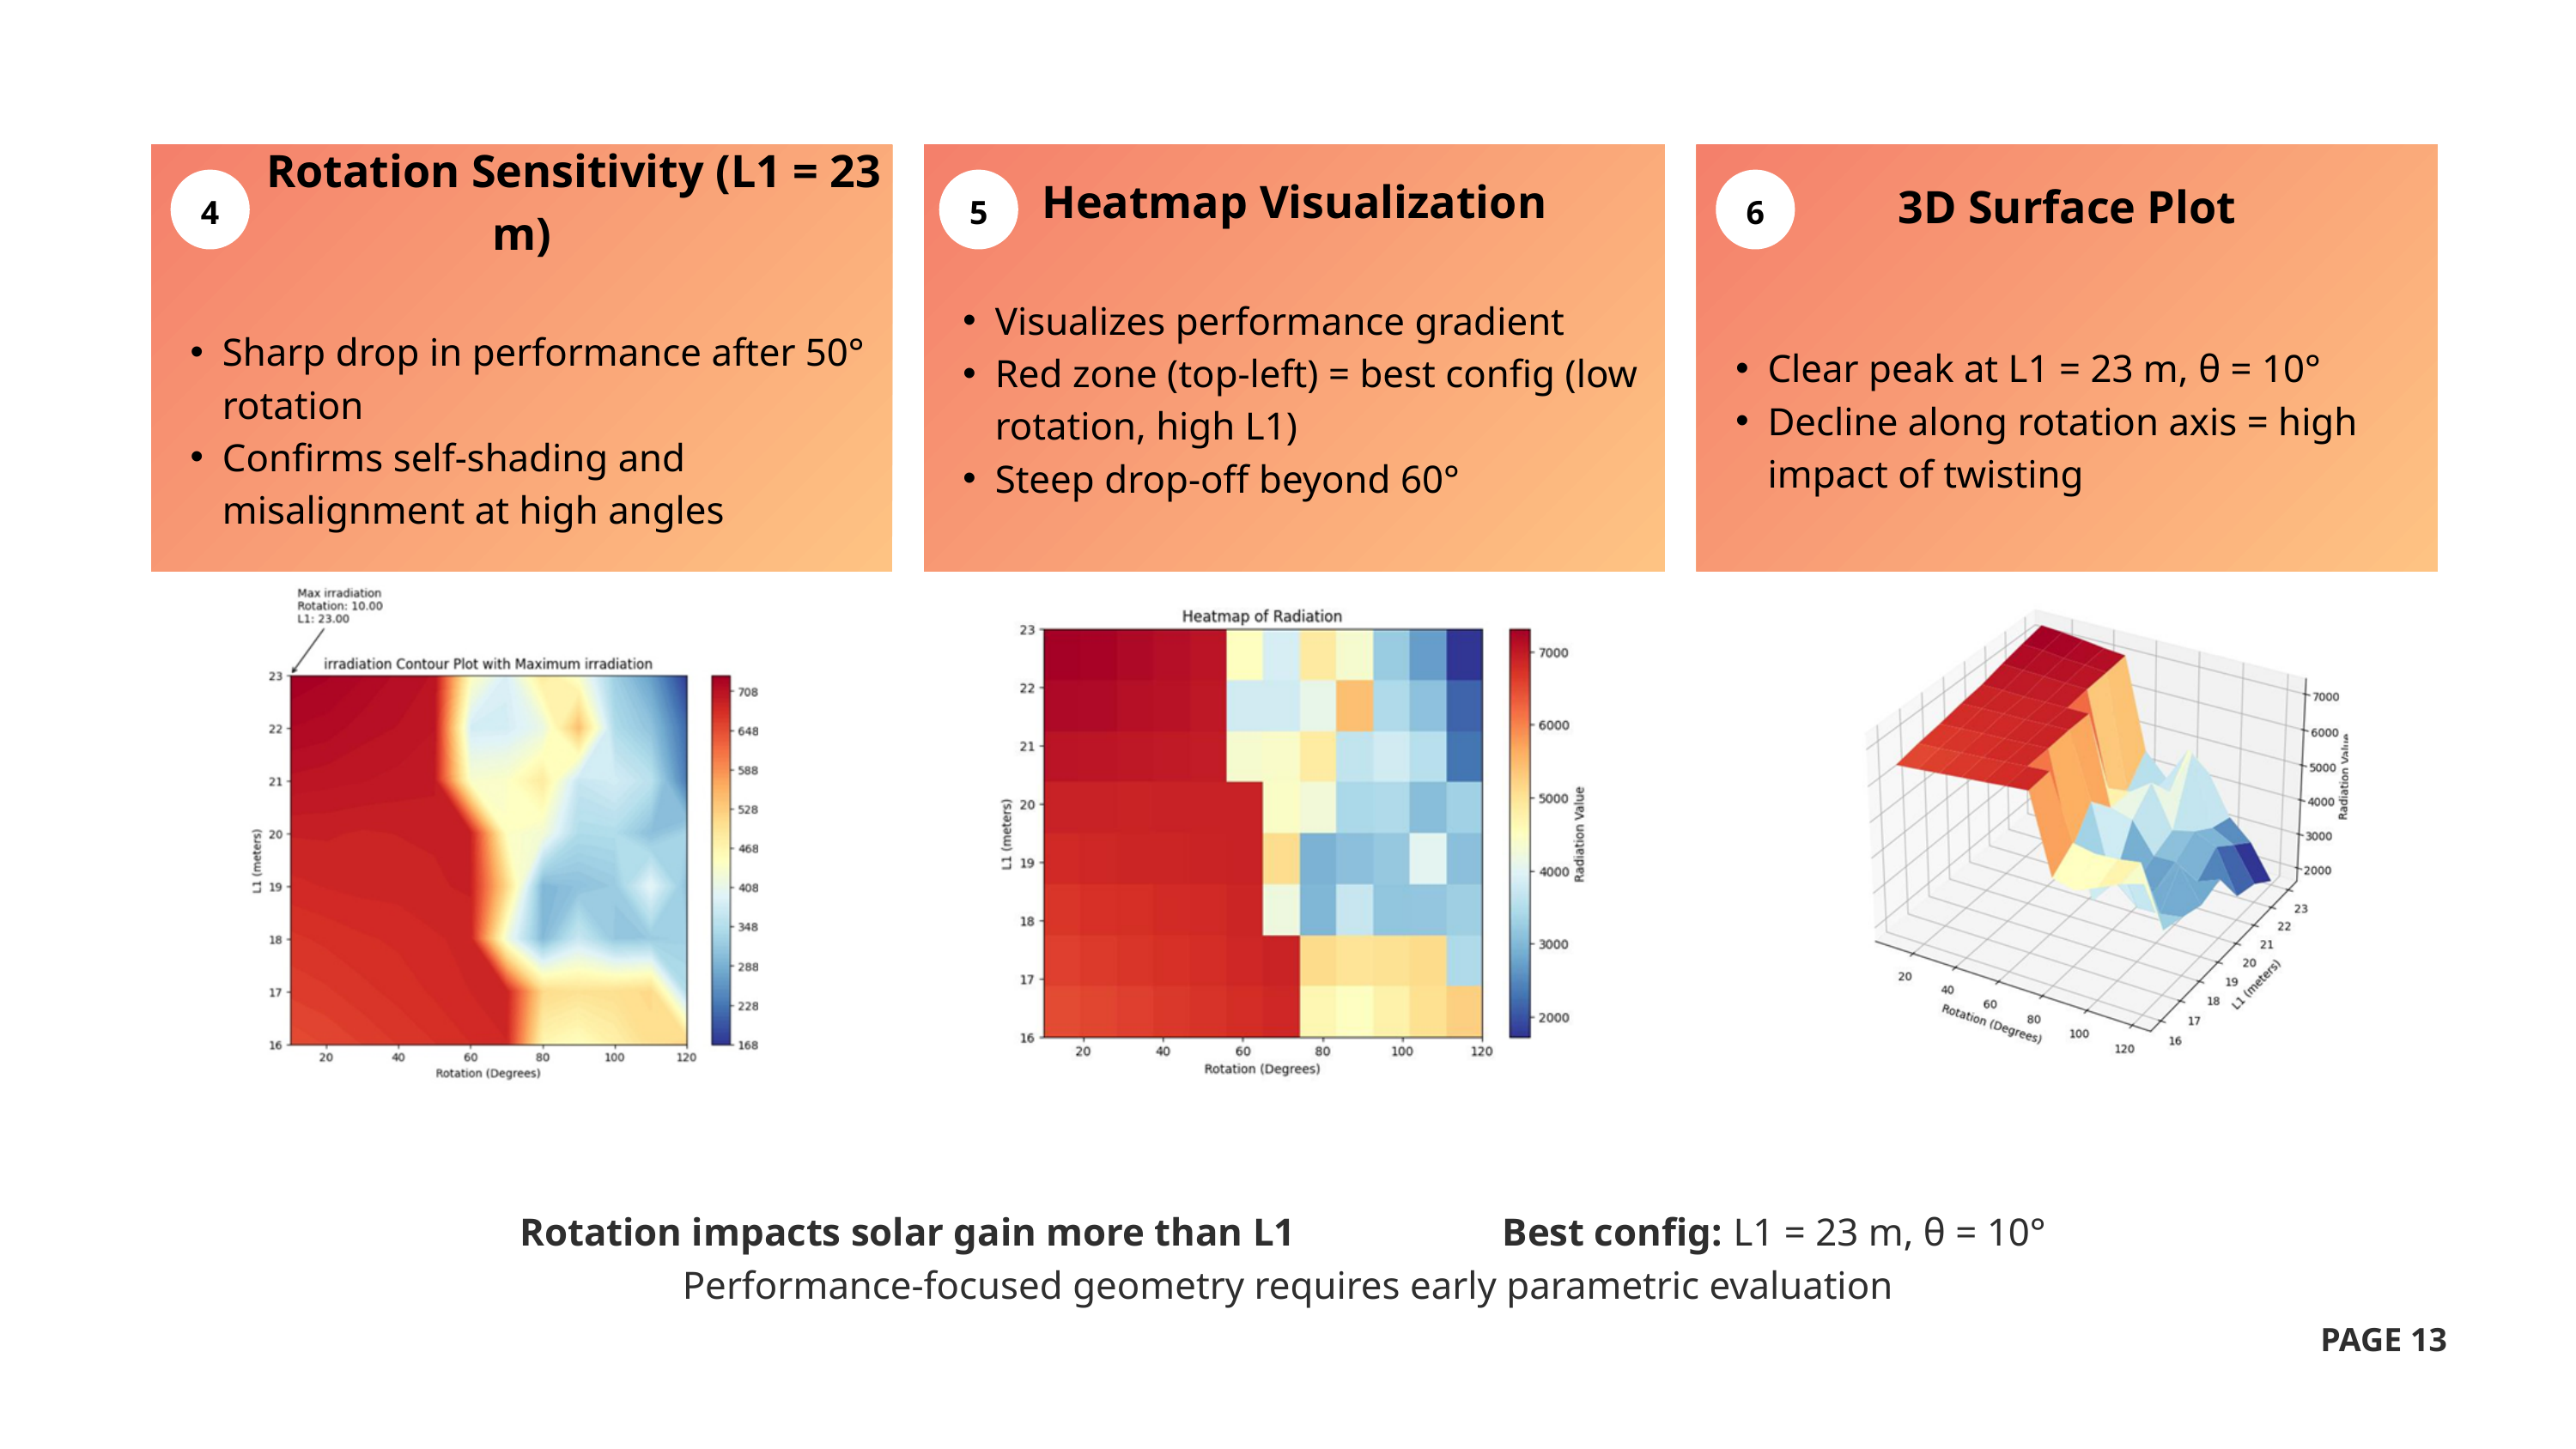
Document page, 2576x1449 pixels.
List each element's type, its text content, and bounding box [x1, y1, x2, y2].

text_box [1831, 601, 2348, 1070]
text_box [1696, 144, 2438, 572]
text_box [993, 601, 1595, 1084]
text_box Rotation impacts solar gain more than L1 Best config: L1 = 23 m, θ = 10° Performance-focused geometry requires early parametric evaluation [144, 1201, 2432, 1307]
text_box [939, 169, 1019, 250]
text_box [249, 585, 758, 1084]
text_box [923, 144, 1666, 572]
text_box PAGE 13 [2320, 1313, 2448, 1359]
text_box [170, 169, 250, 250]
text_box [151, 144, 893, 572]
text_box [1715, 169, 1795, 250]
